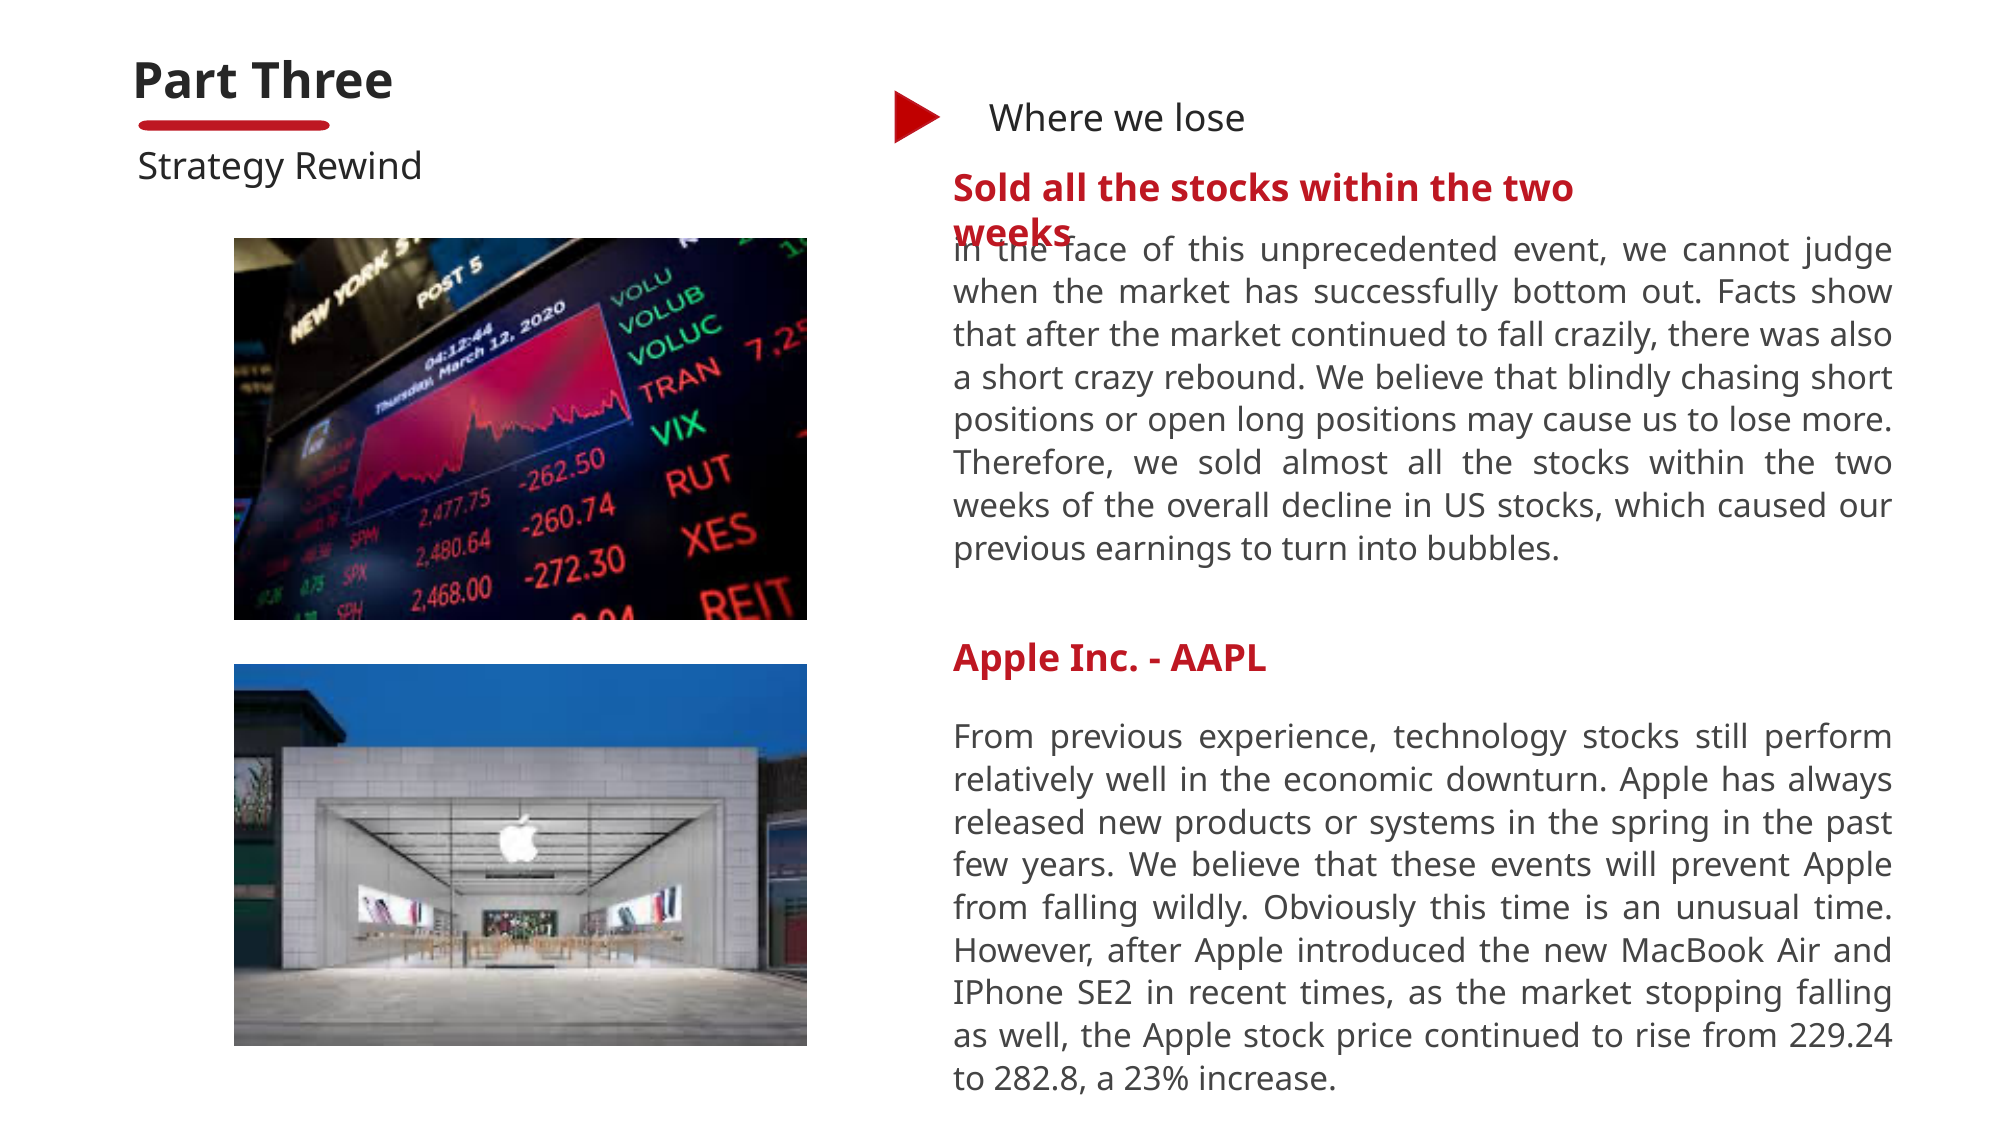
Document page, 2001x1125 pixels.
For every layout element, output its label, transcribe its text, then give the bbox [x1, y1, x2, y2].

text_box Sold all the stocks within the two weeks [938, 156, 1641, 262]
picture [234, 238, 807, 620]
text_box in the face of this unprecedented event, we cannot judge when the market has successfully bottom out. Facts show that after the market continued to fall crazily, there was also a short crazy rebound. We believe that blindly chasing short positions or open long positions may cause us to lose more. Therefore, we sold almost all the stocks within the two weeks of the overall decline in US stocks, which caused our previous earnings to turn into bubbles. [938, 217, 1910, 574]
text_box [117, 41, 1117, 196]
text_box From previous experience, technology stocks still perform relatively well in the economic downturn. Apple has always released new products or systems in the spring in the past few years. We believe that these events will prevent Apple from falling wildly. Obviously this time is an unusual time. However, after Apple introduced the new MacBook Air and IPhone SE2 in recent times, as the market stopping falling as well, the Apple stock price continued to rise from 229.24 to 282.8, a 23% increase. [938, 705, 1910, 1105]
text_box Where we lose [1117, 86, 1641, 147]
picture [234, 664, 807, 1046]
text_box Apple Inc. - AAPL [938, 626, 1677, 687]
